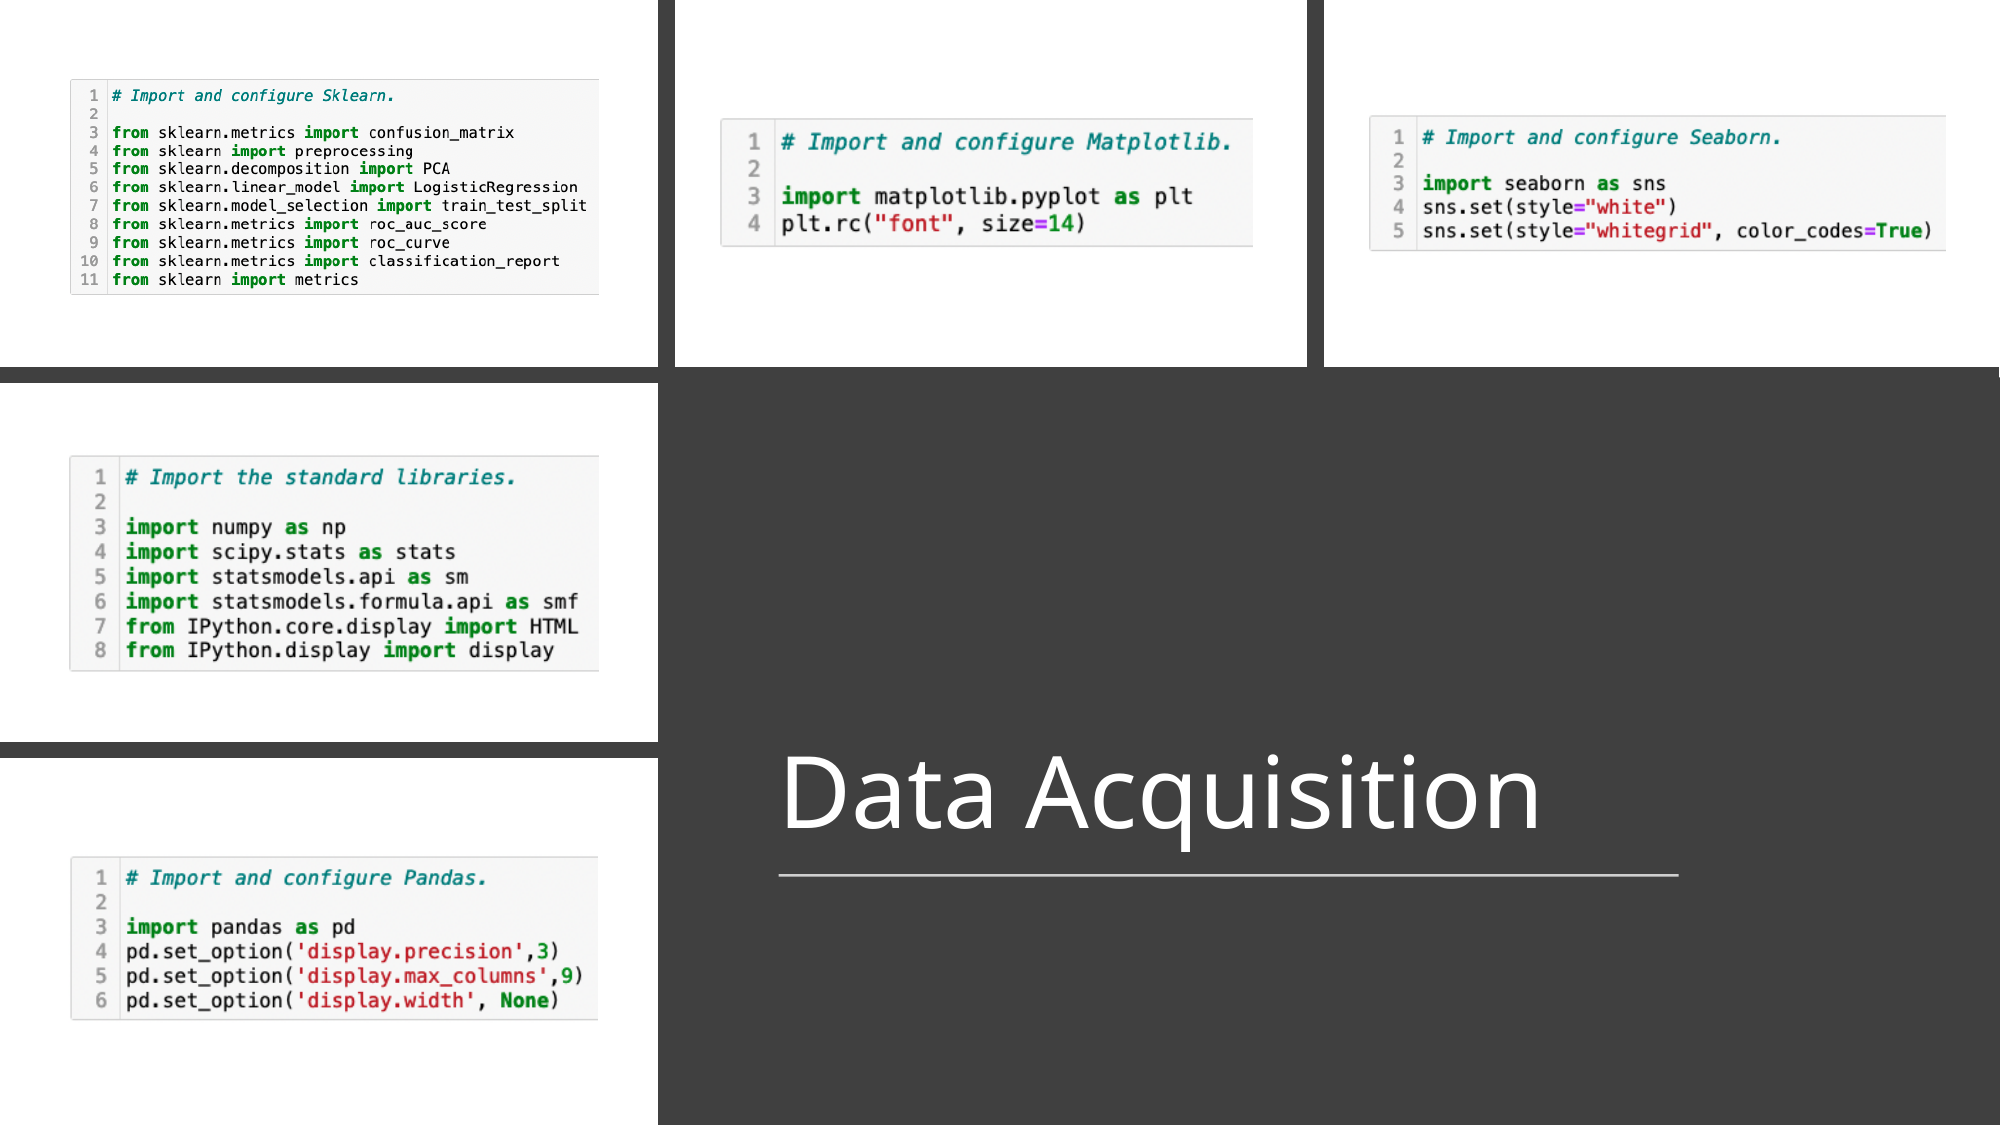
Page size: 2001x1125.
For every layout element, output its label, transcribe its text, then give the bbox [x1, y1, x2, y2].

picture [719, 117, 1253, 250]
text_box [675, 383, 2000, 1125]
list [68, 453, 599, 673]
picture [1368, 112, 1946, 255]
title Data Acquisition [763, 478, 1825, 858]
picture [68, 854, 598, 1023]
picture [68, 77, 599, 297]
